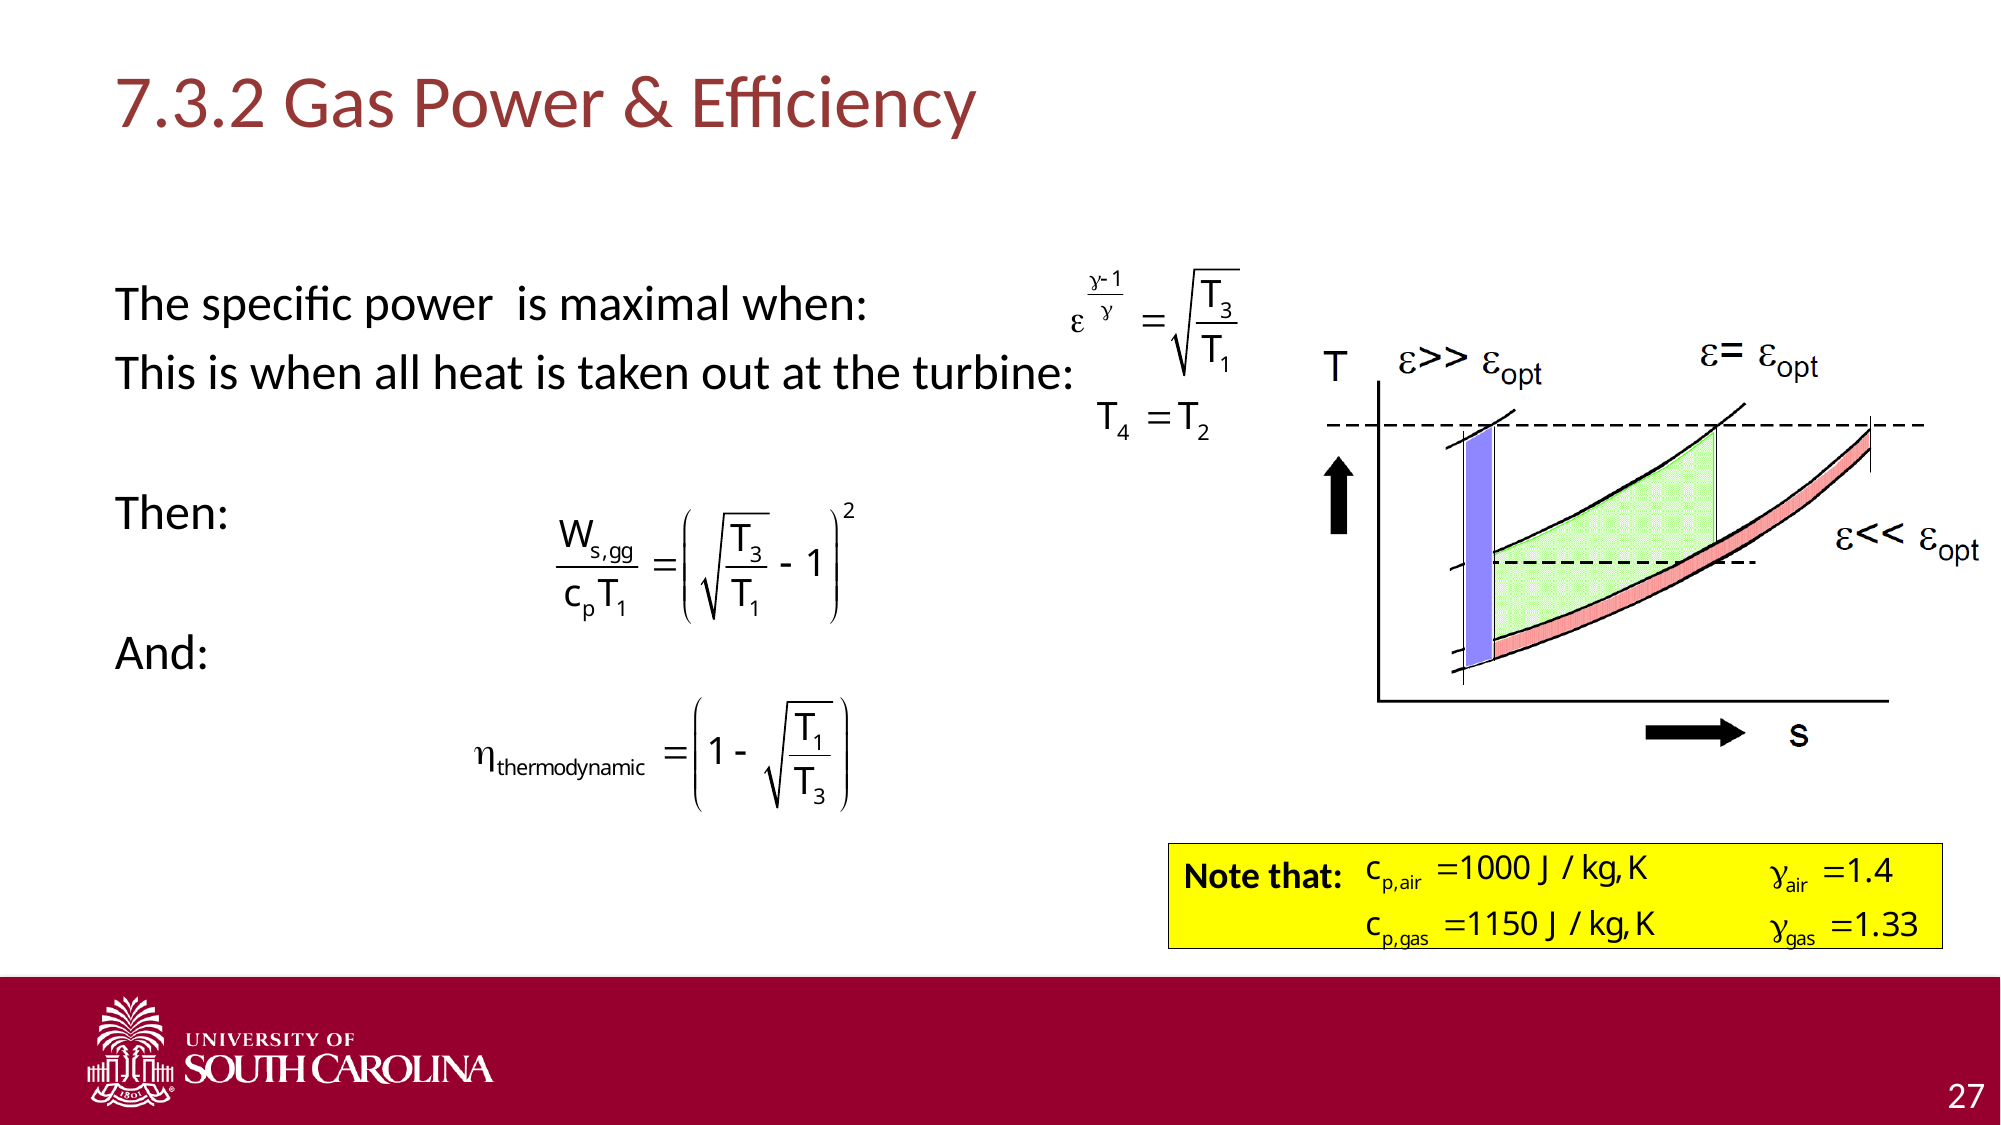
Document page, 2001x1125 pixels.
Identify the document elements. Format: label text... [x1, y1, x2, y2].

picture [1310, 320, 1987, 756]
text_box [1089, 391, 1215, 449]
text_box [468, 689, 861, 822]
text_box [1064, 260, 1250, 384]
picture [0, 979, 744, 1124]
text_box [550, 491, 861, 634]
title 7.3.2 Gas Power & Efficiency [99, 45, 1900, 233]
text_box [1168, 843, 1944, 956]
